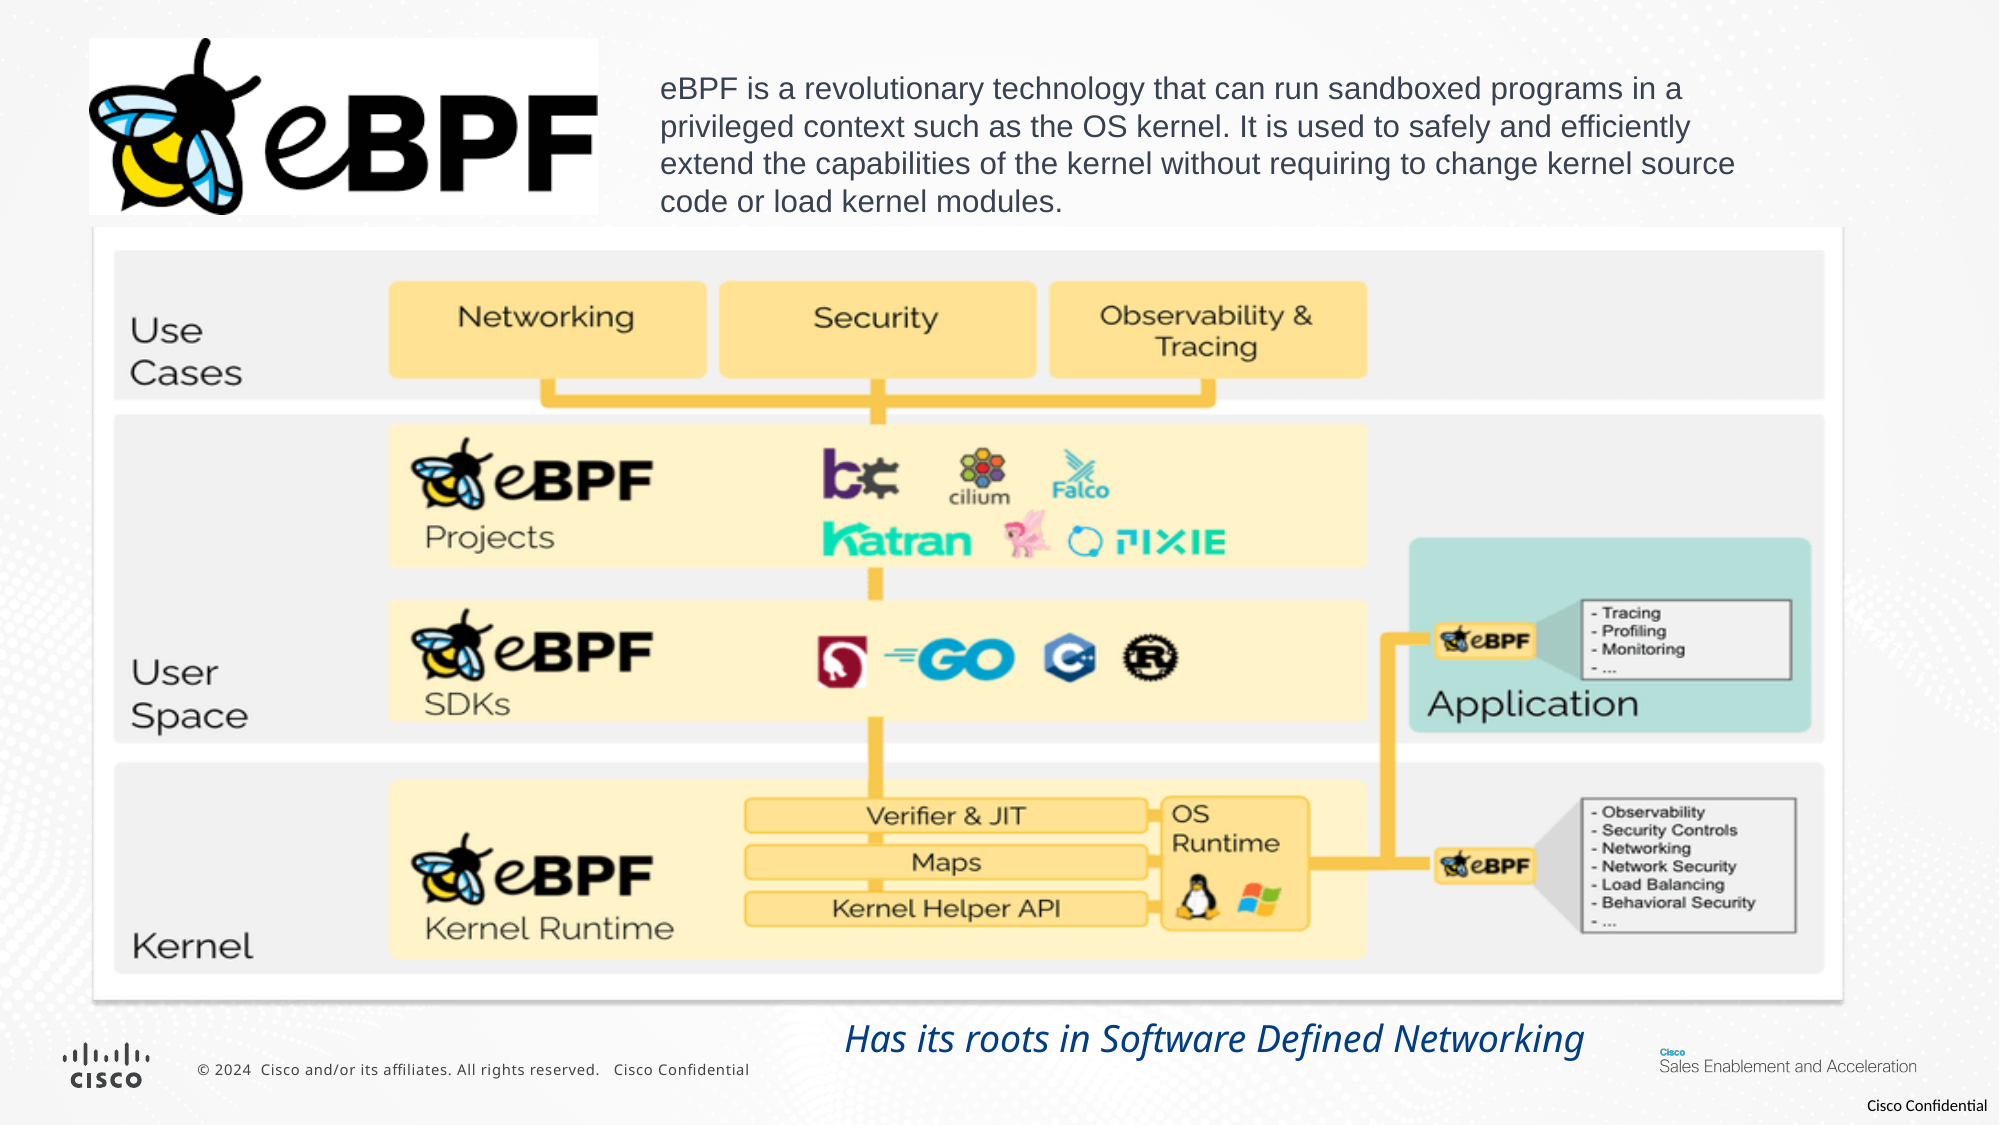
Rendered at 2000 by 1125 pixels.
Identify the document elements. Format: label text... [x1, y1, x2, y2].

picture [88, 227, 1849, 1009]
picture [88, 37, 598, 215]
picture [1648, 1038, 1928, 1086]
text_box Has its roots in Software Defined Networking [829, 1020, 1805, 1068]
text_box eBPF is a revolutionary technology that can run sandboxed programs in a privileged context such as the OS kernel. It is used to safely and efficiently extend the capabilities of the kernel without requiring to change kernel source code or load kernel modules. [645, 61, 1805, 224]
